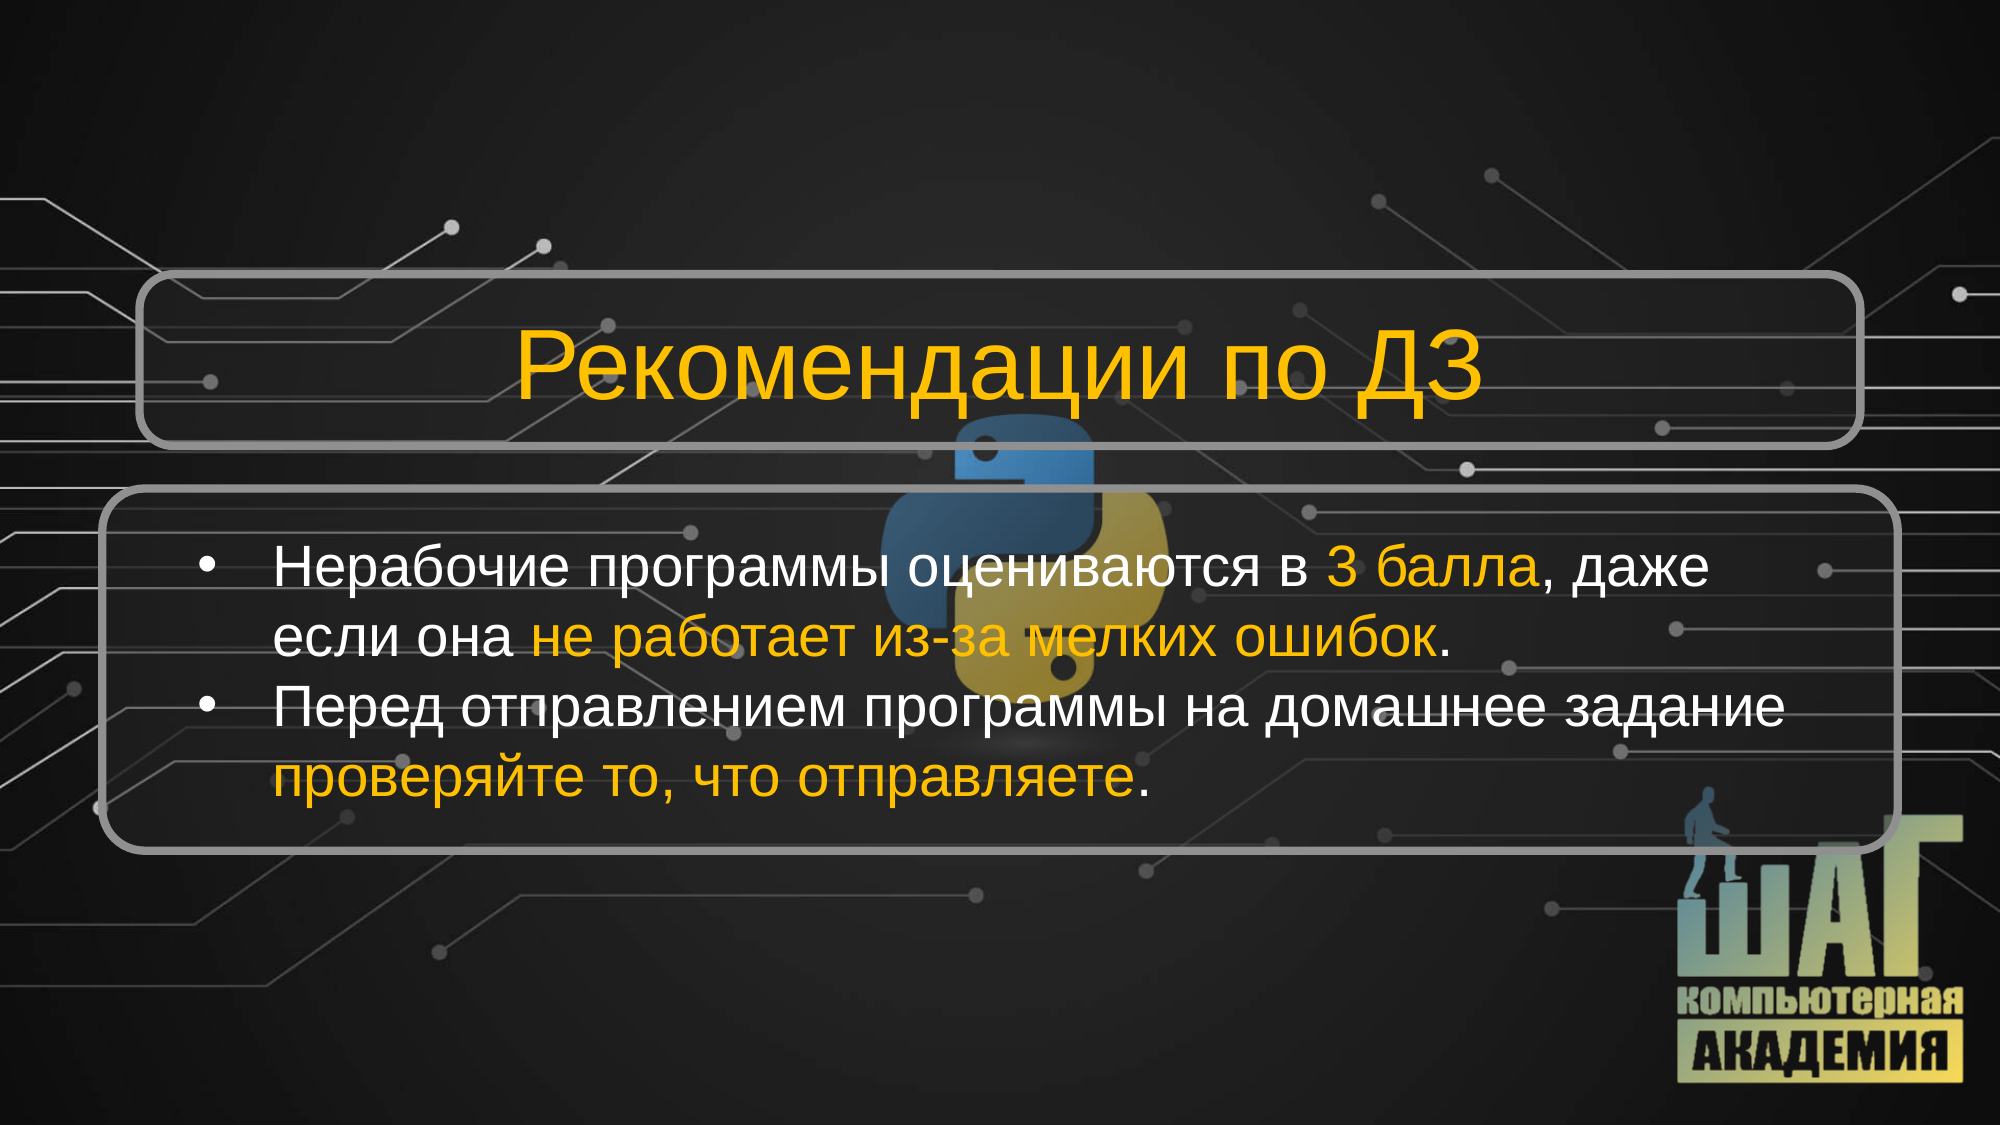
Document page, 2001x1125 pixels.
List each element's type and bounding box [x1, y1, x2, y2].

picture [0, 0, 2000, 1125]
text_box [102, 488, 1898, 851]
text_box [139, 274, 1861, 447]
